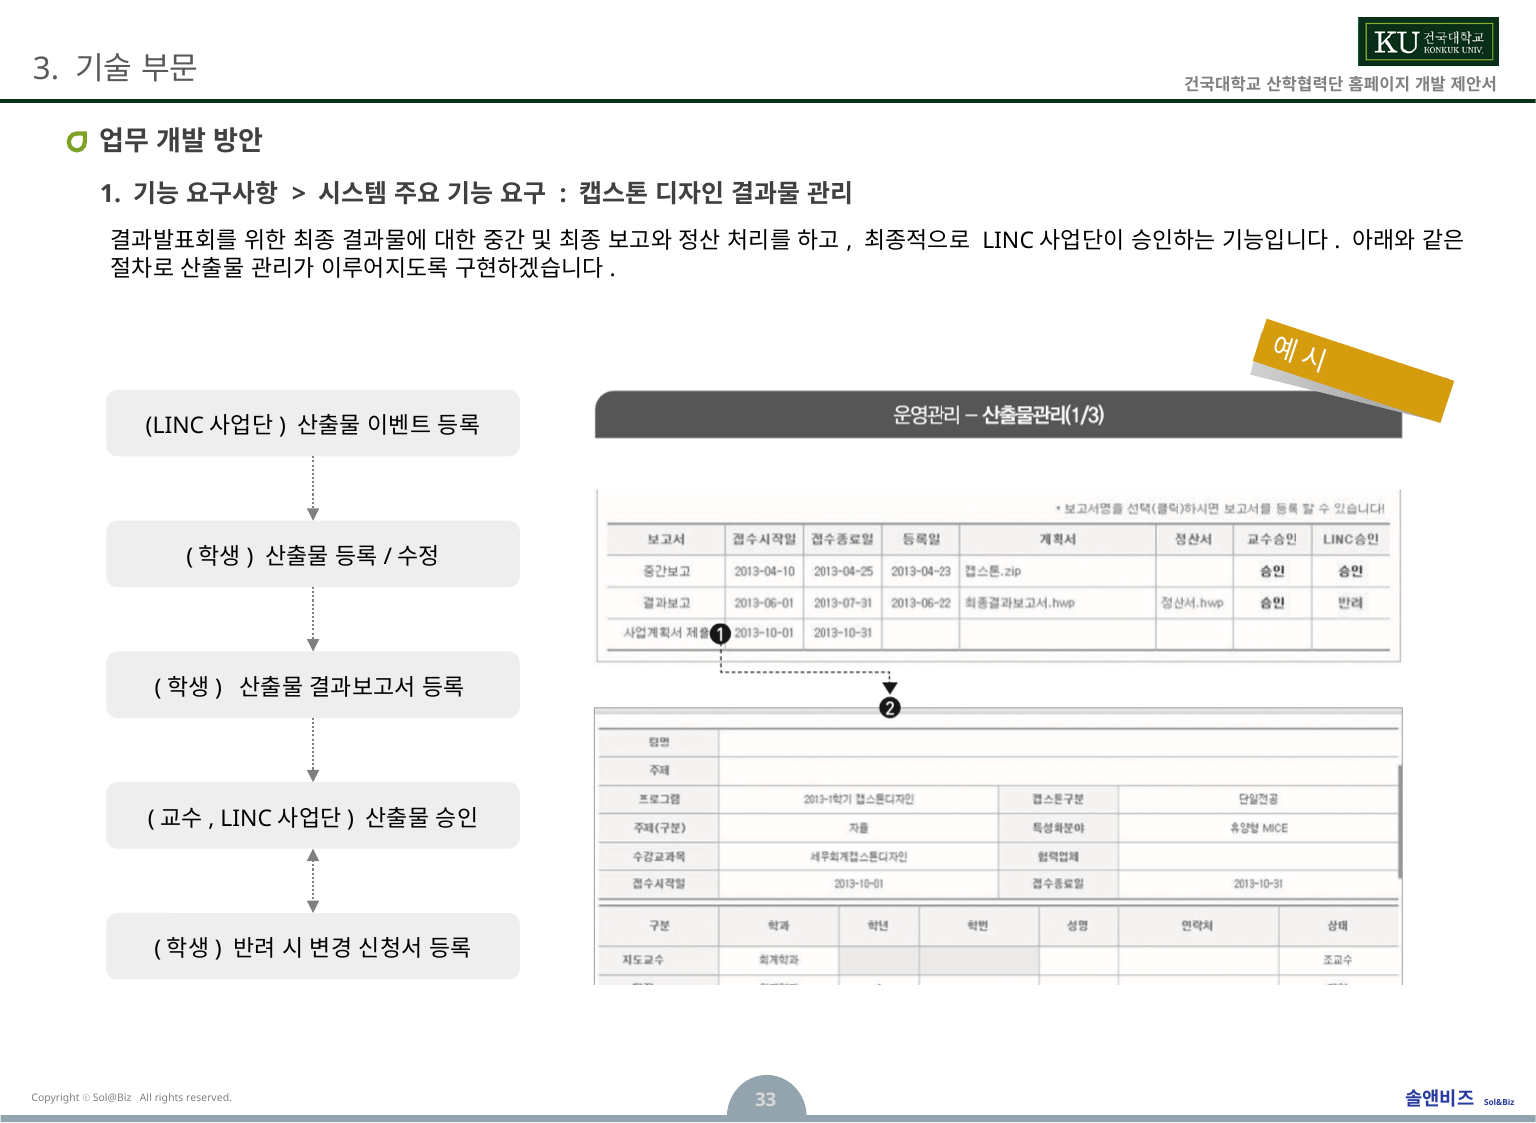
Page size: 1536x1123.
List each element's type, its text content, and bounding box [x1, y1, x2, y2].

picture [588, 383, 1413, 985]
text_box (학생) 산출물 결과보고서 등록 [106, 651, 520, 718]
text_box (LINC사업단) 산출물 이벤트 등록 [106, 389, 520, 457]
text_box (학생) 산출물 등록/수정 [106, 520, 520, 588]
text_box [1252, 348, 1453, 400]
title 업무 개발 방안 [99, 123, 1534, 157]
picture [1358, 17, 1499, 66]
text_box (학생) 반려 시 변경 신청서 등록 [106, 912, 520, 980]
text_box 결과발표회를 위한 최종 결과물에 대한 중간 및 최종 보고와 정산 처리를 하고, 최종적으로 LINC사업단이 승인하는 기능입니다. 아래와 같은 절차로 산출물 관리가 이루어지도록 구현하겠습니다. [95, 218, 1485, 334]
text_box 1. 기능 요구사항 > 시스템 주요 기능 요구 : 캡스톤 디자인 결과물 관리 [100, 177, 861, 208]
text_box (교수, LINC사업단) 산출물 승인 [106, 782, 520, 849]
